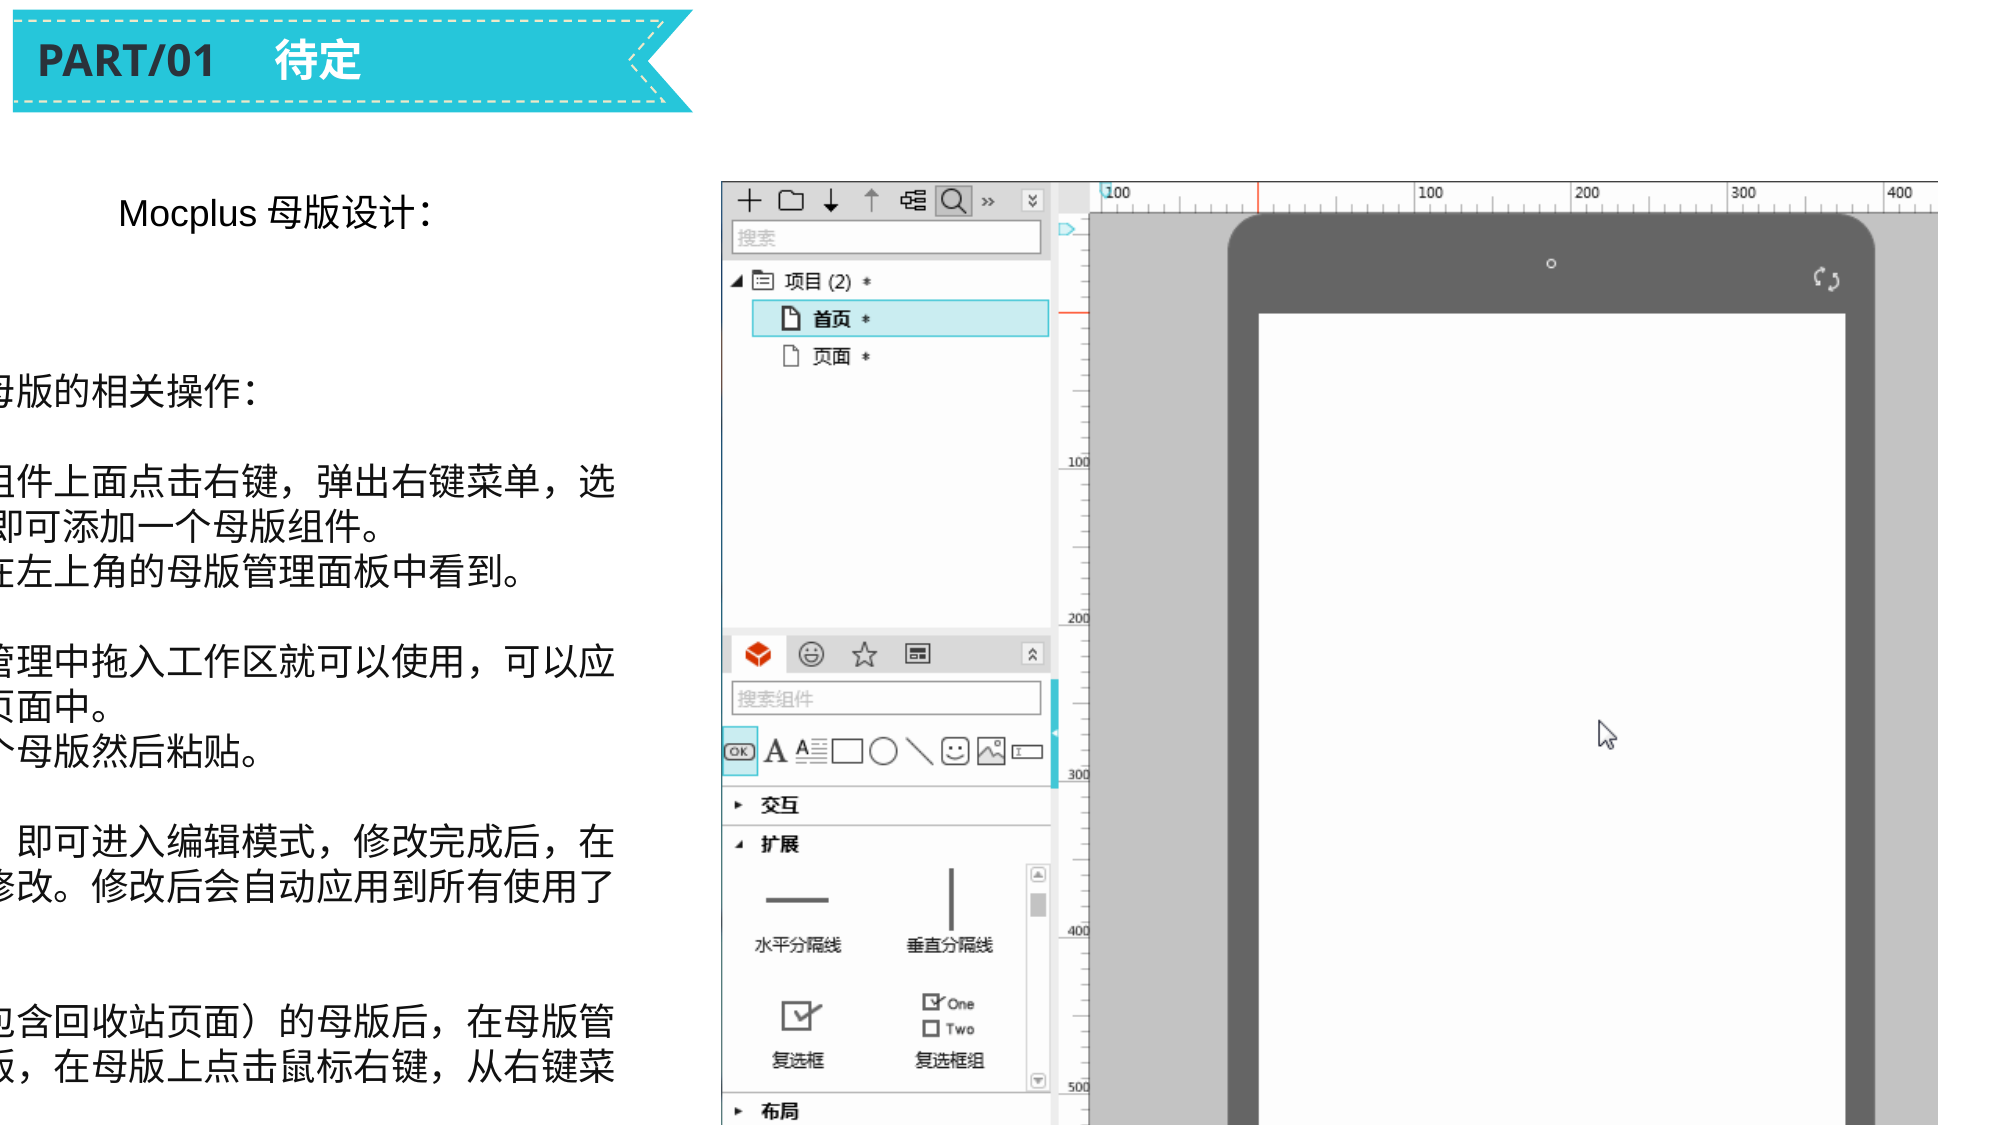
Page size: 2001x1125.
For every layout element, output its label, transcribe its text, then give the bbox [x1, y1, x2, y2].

text_box 下面详细介绍一下母版的相关操作： 添加母版 在工作区中的任意组件上面点击右键，弹出右键菜单，选择 “设置为母版”即可添加一个母版组件。 母版添加后，可以在左上角的母版管理面板中看到。 使用母版 直接将母版从母版管理中拖入工作区就可以使用，可以应用到项目中的任意页面中。 也可以直接复制一个母版然后粘贴。 编辑母版 直接双击任意母版，即可进入编辑模式，修改完成后，在外部双击即可完成修改。修改后会自动应用到所有使用了该母版的页面中。 删除母版 删除所有页面中（包含回收站页面）的母版后，在母版管理中找到相应的母版，在母版上点击鼠标右键，从右键菜单中选择“删除”。 [0, 361, 664, 1125]
text_box Mocplus母版设计： [103, 181, 478, 241]
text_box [12, 9, 694, 113]
picture [721, 181, 1938, 1125]
